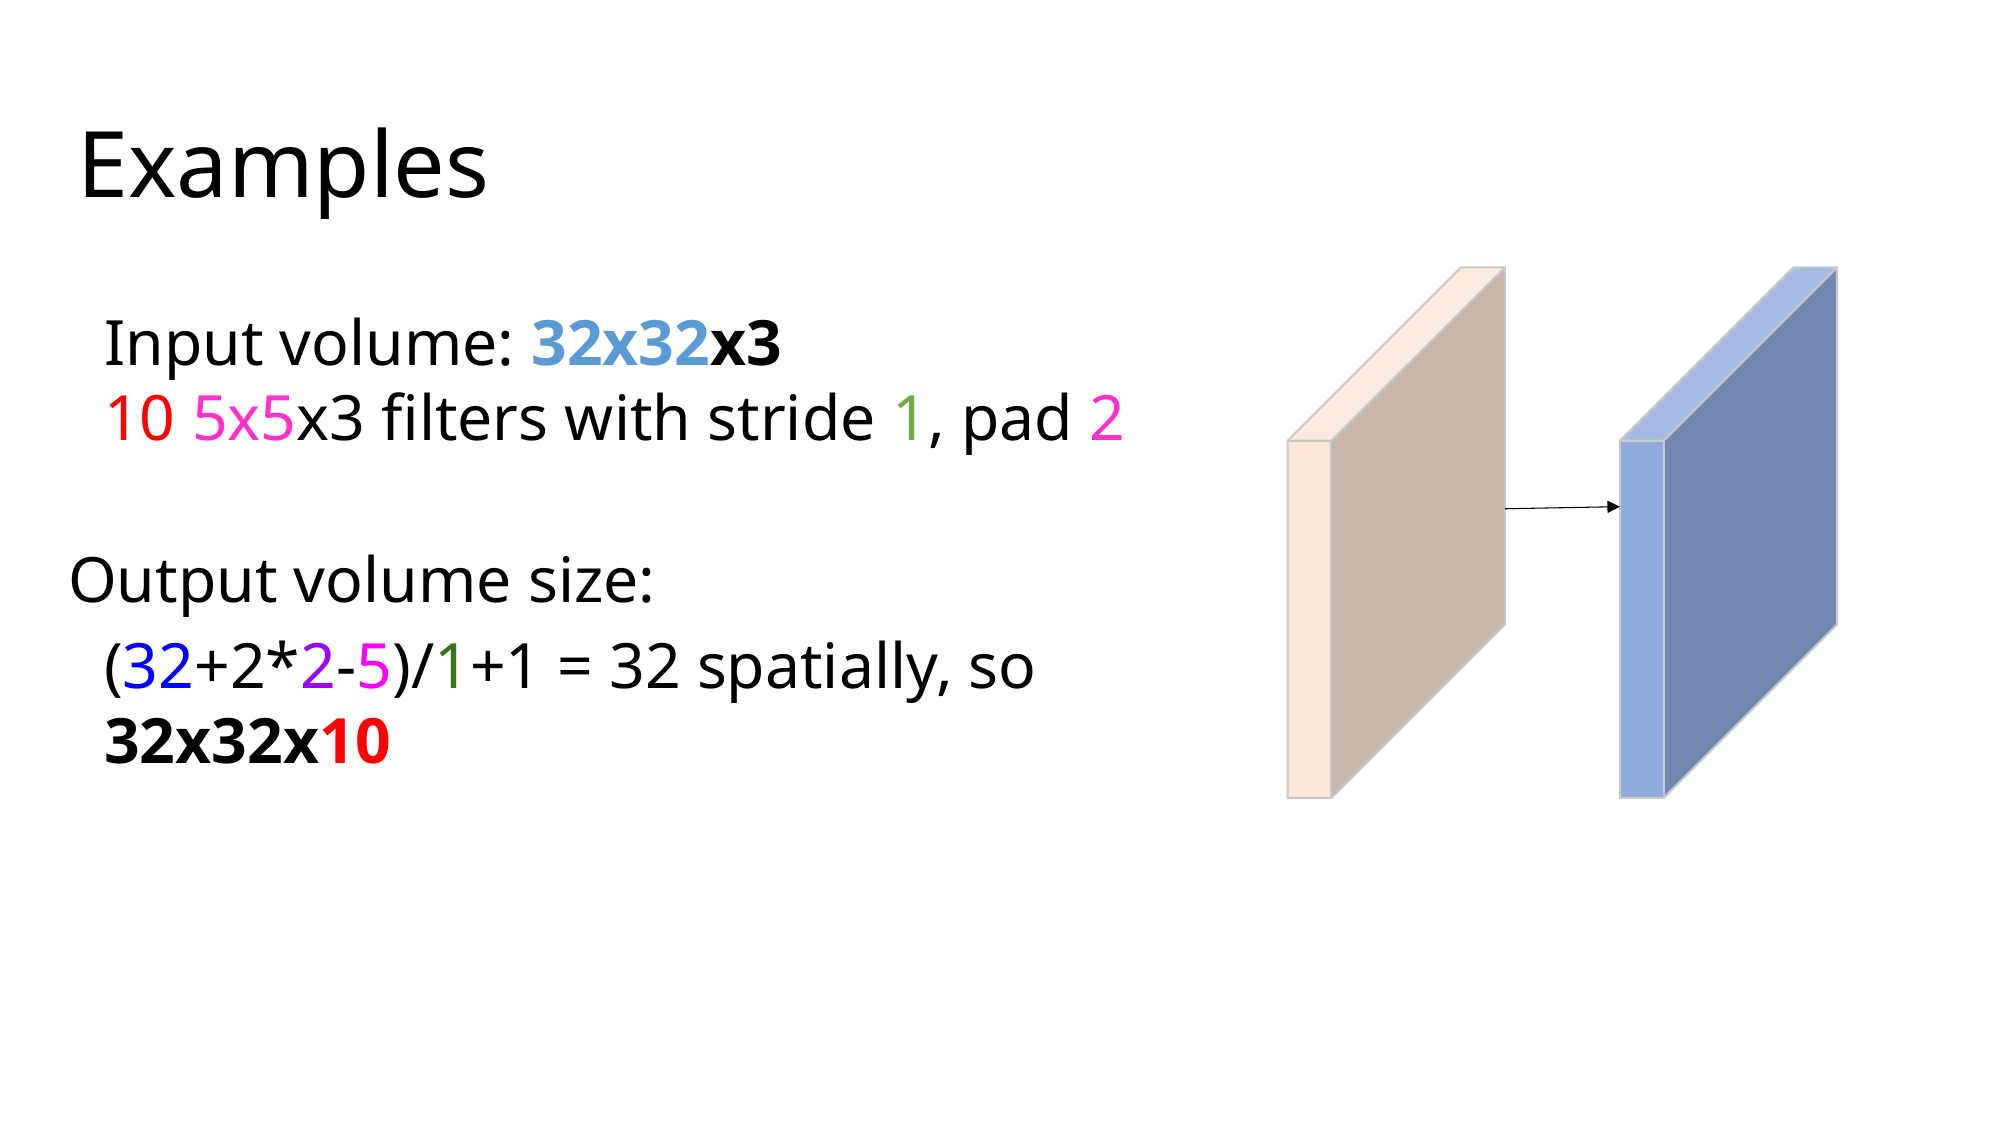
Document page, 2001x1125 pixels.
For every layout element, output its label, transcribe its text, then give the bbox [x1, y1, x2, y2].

text_box Input volume: 32x32x3 10 5x5x3 filters with stride 1, pad 2 [89, 295, 1226, 461]
text_box [1665, 272, 1835, 794]
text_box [1292, 269, 1500, 439]
text_box [1286, 266, 1506, 800]
text_box Examples [62, 98, 505, 224]
text_box 1x1 conv, 256 [1332, 272, 1503, 795]
text_box Output volume size: [53, 532, 688, 623]
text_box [1625, 269, 1832, 439]
text_box [1618, 266, 1839, 800]
text_box (32+2*2-5)/1+1 = 32 spatially, so 32x32x10 [89, 619, 1180, 784]
